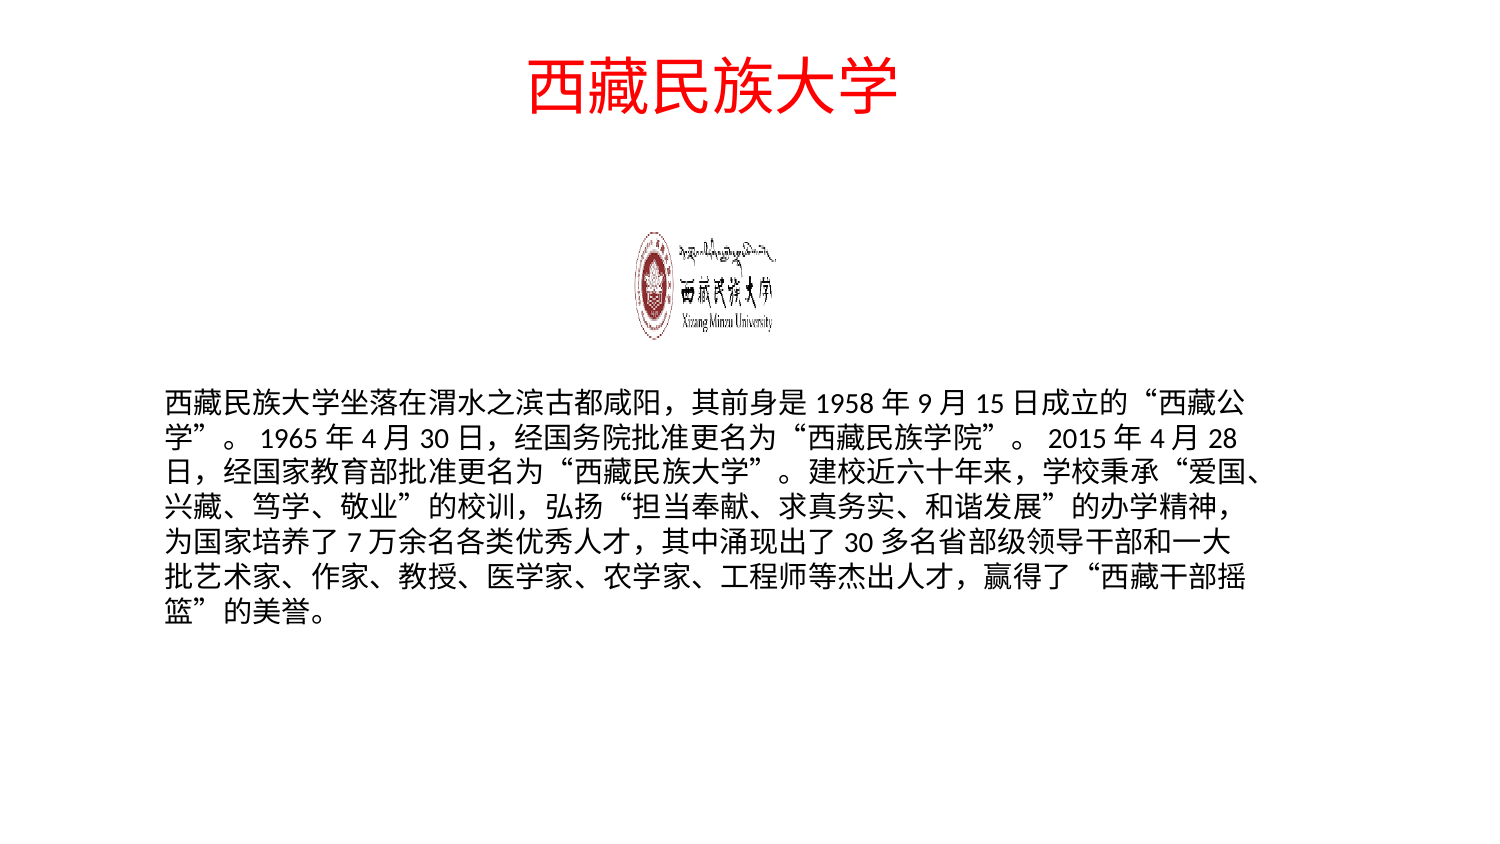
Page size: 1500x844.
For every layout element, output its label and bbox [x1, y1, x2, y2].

picture [629, 210, 780, 361]
